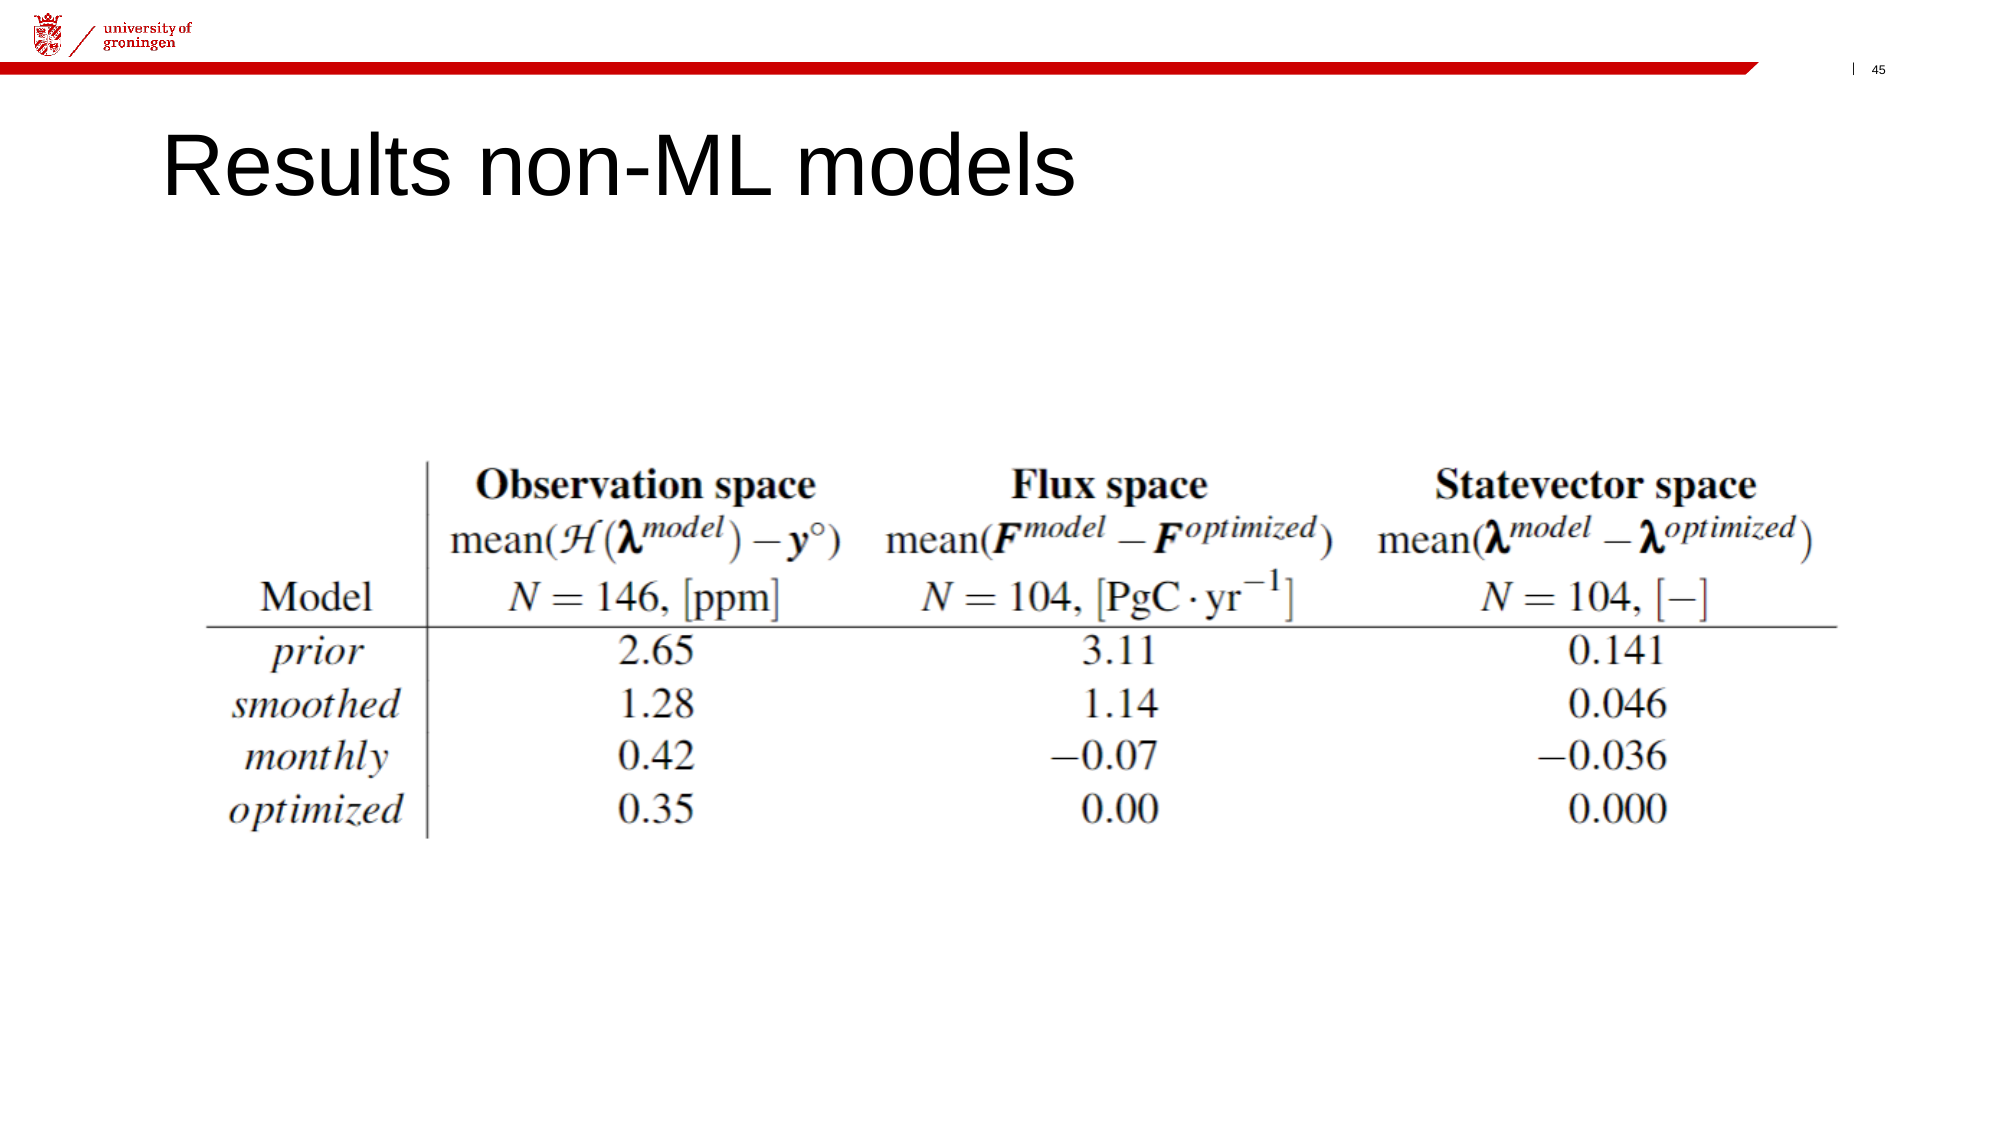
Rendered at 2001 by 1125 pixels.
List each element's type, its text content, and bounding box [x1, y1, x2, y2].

picture [34, 13, 192, 57]
title Results non-ML models [0, 95, 2000, 226]
picture [149, 445, 1851, 859]
